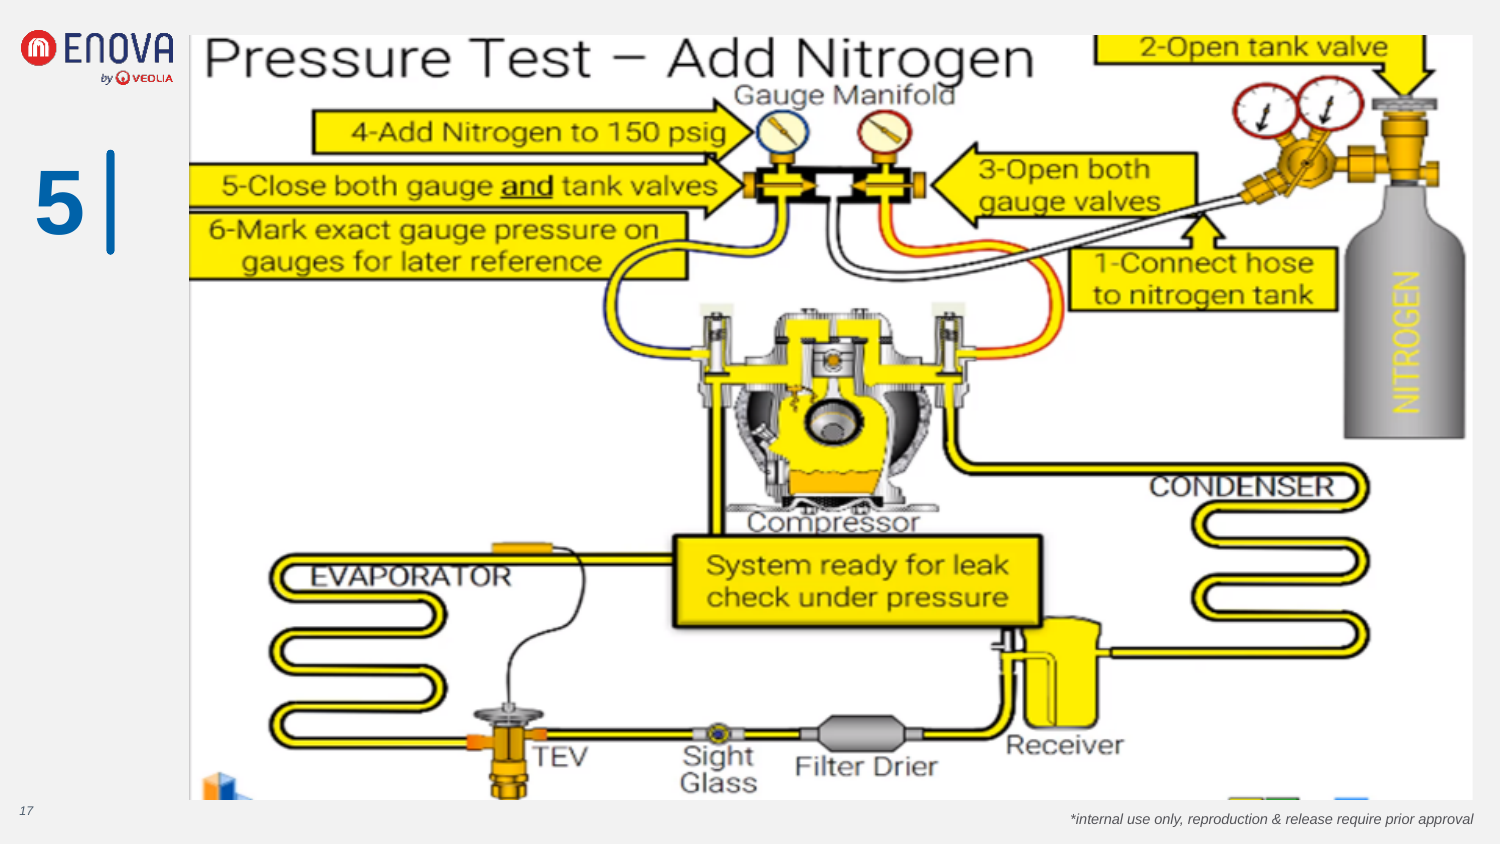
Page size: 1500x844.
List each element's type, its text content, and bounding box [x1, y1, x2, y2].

picture [188, 35, 1473, 800]
slide_number 17 [19, 803, 89, 836]
text_box 5 [19, 135, 115, 260]
picture [21, 30, 173, 85]
